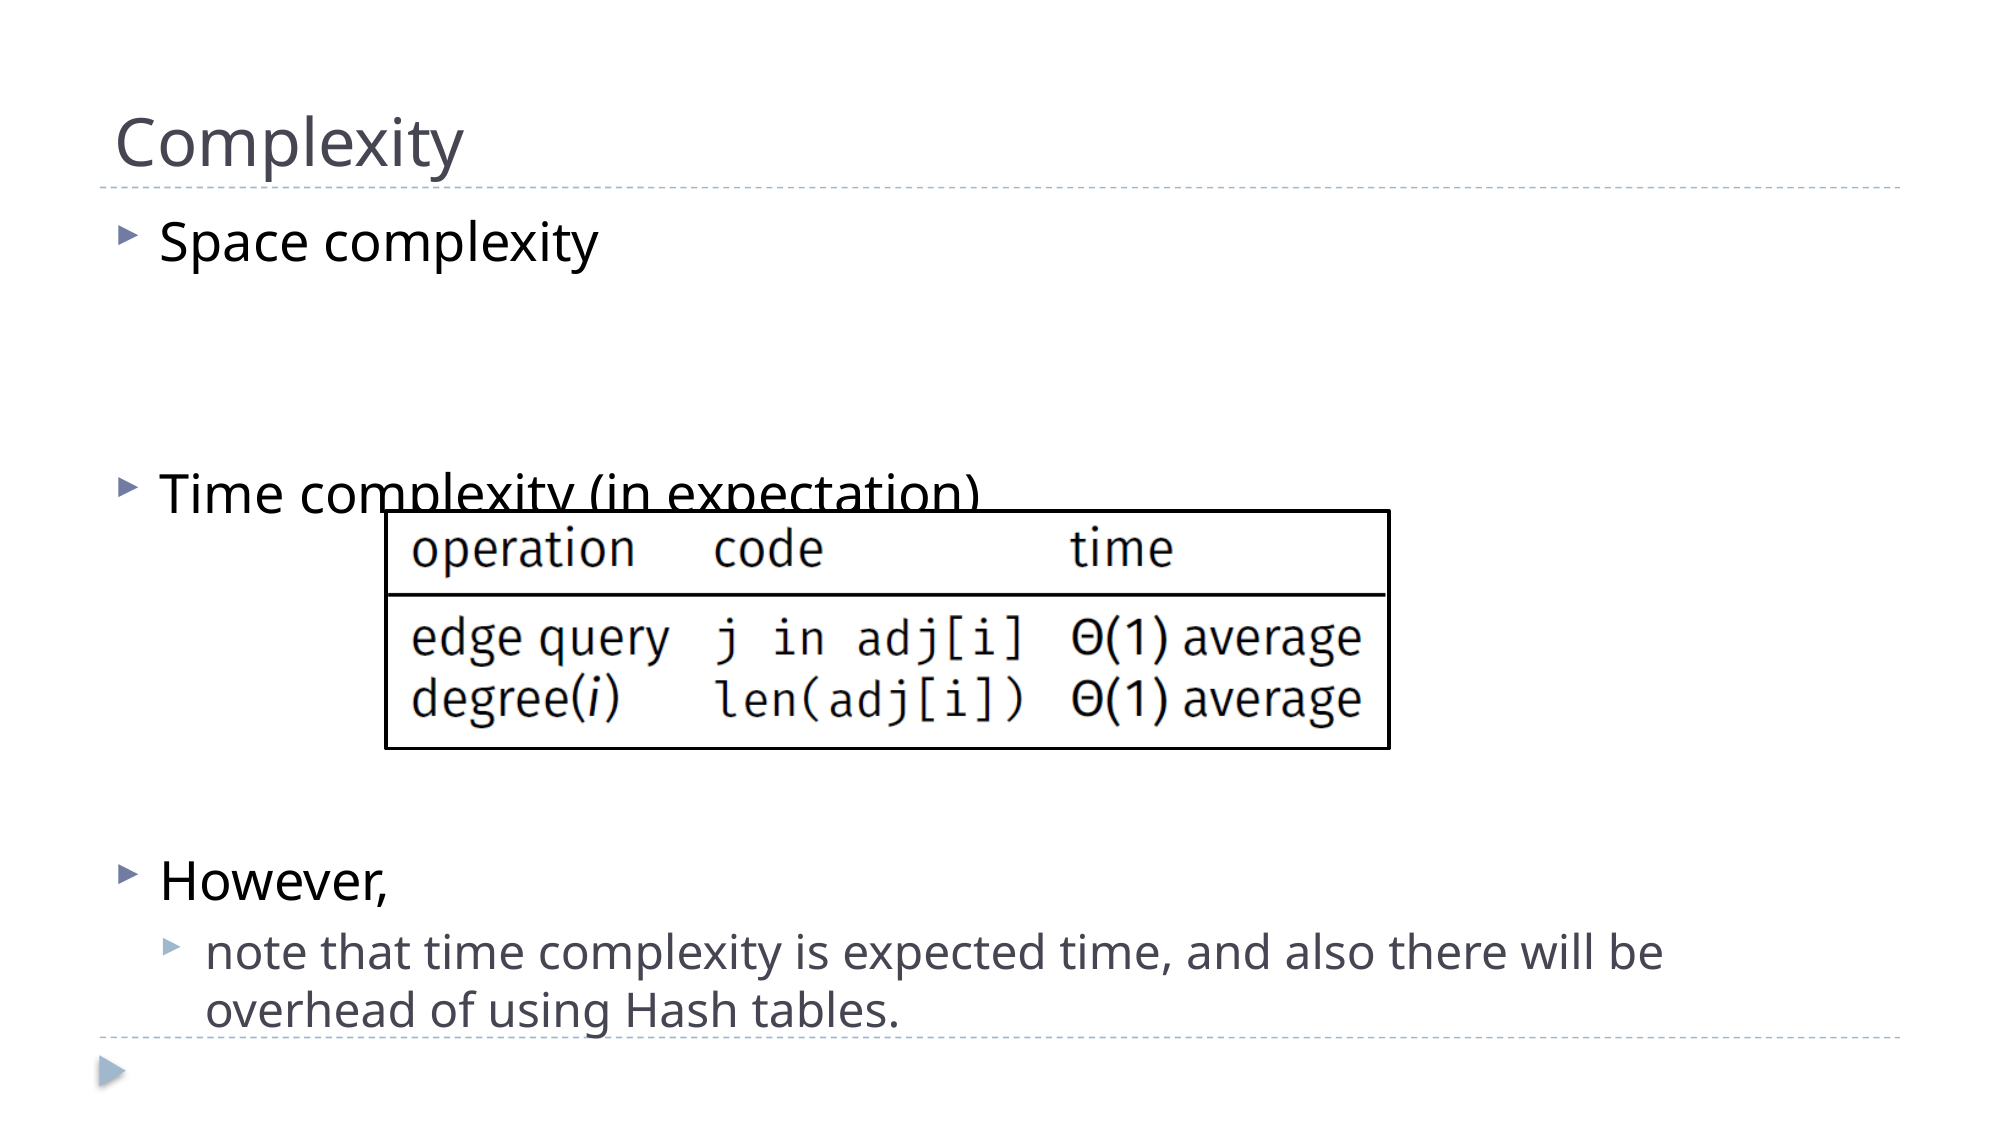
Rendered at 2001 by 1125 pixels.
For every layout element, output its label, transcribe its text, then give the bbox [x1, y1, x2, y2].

picture [387, 512, 1388, 748]
title Complexity [99, 24, 1901, 188]
